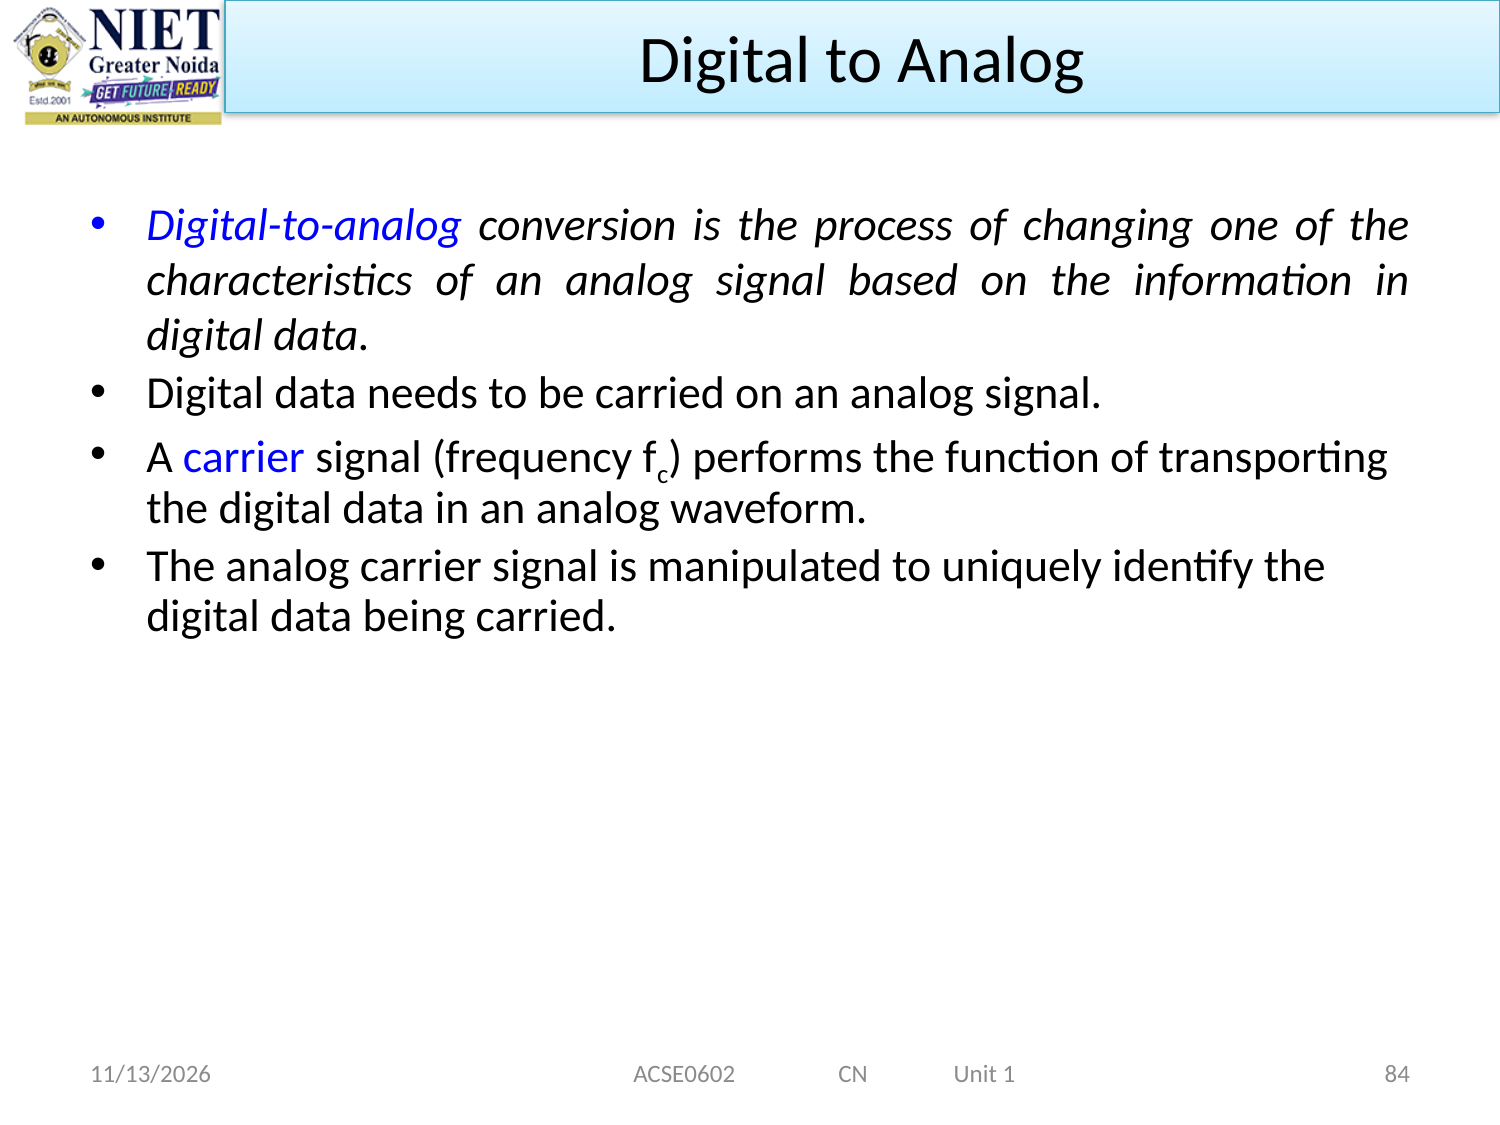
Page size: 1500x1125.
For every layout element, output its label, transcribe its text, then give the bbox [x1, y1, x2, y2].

text_box Digital to Analog [224, 0, 1500, 113]
list Digital-to-analog conversion is the process of changing one of the characteristics of an analog signal based on the information in digital data. Digital data needs to be carried on an analog signal. A carrier signal (frequency fc) performs the function of transporting the digital data in an analog waveform. The analog carrier signal is manipulated to uniquely identify the digital data being carried. [75, 187, 1425, 1043]
footer ACSE0602 CN Unit 1 [412, 1043, 1238, 1103]
slide_number 84 [1238, 1043, 1425, 1103]
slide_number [75, 1043, 412, 1103]
picture [13, 7, 222, 126]
